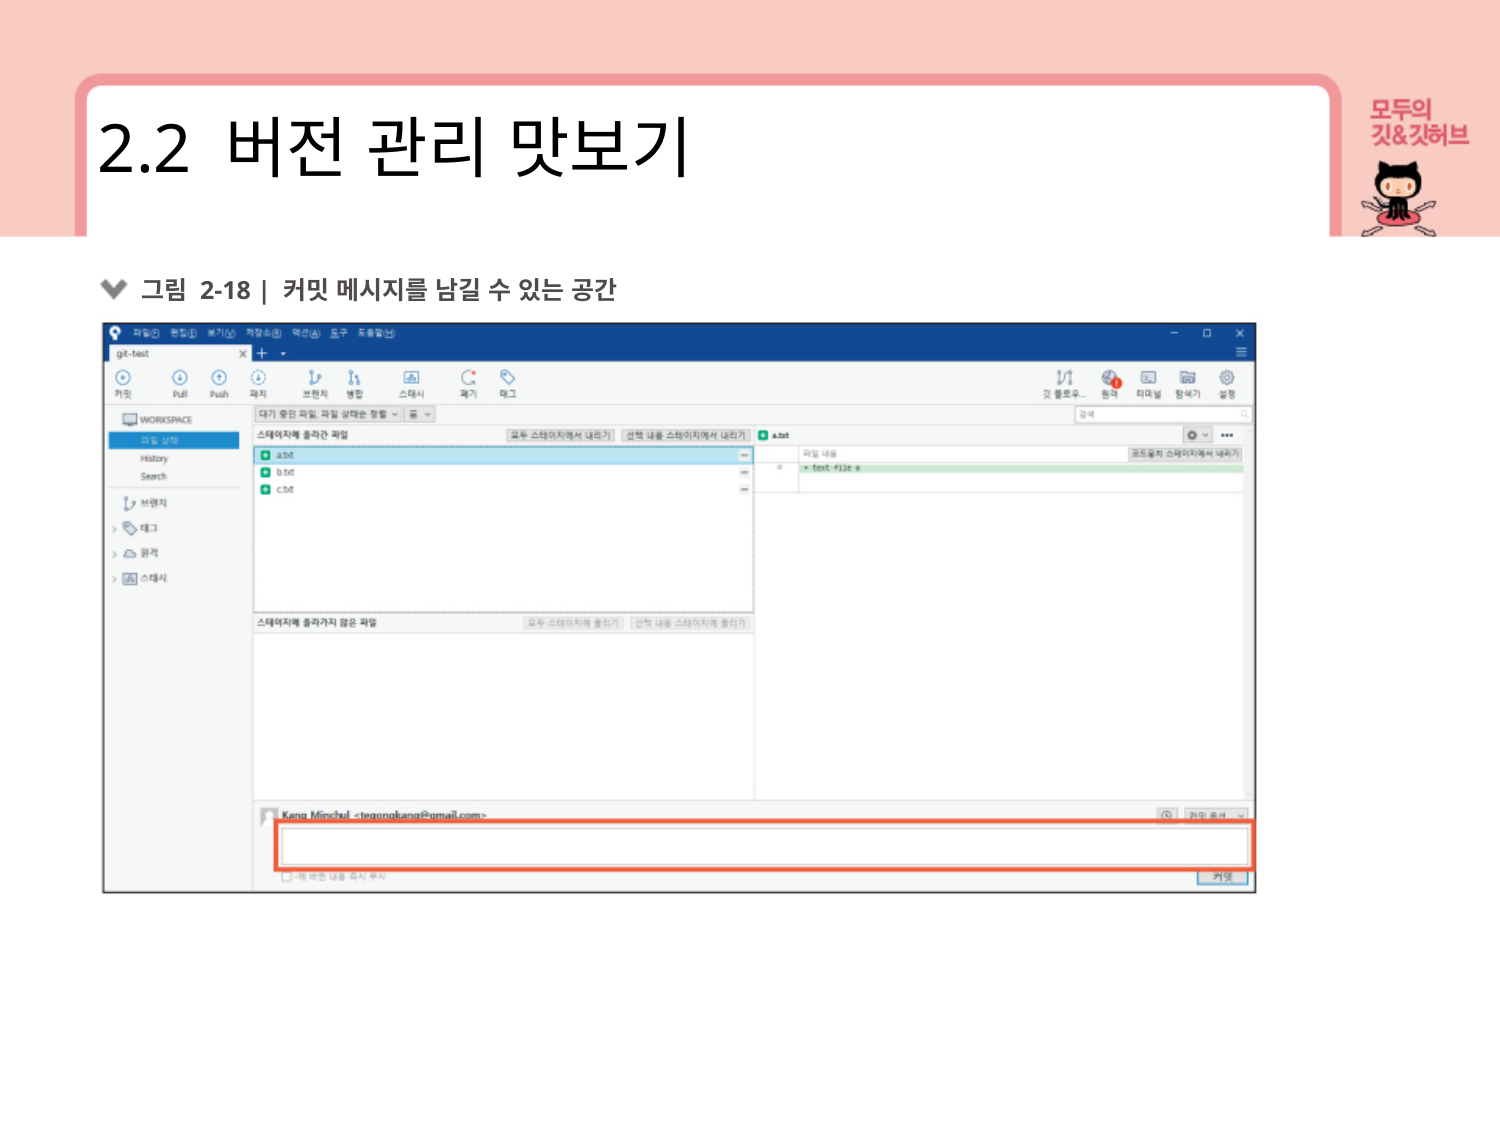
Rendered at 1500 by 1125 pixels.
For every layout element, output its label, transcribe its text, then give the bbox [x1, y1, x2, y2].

text_box 2.2 버전 관리 맛보기 [82, 61, 1413, 193]
picture [0, 0, 1500, 1125]
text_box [97, 264, 1374, 311]
